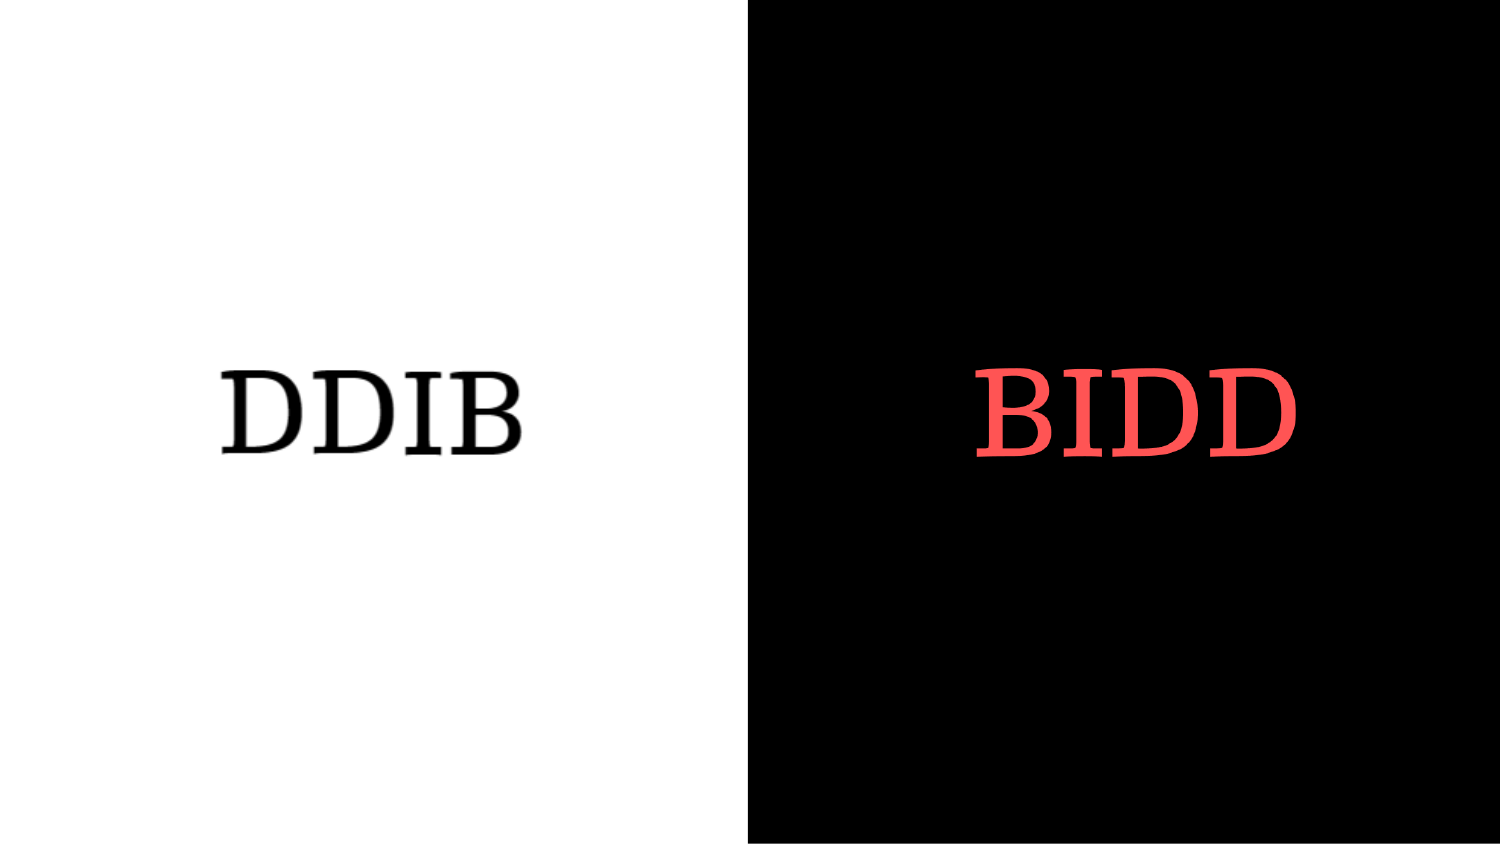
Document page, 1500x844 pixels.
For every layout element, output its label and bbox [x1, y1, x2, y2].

picture [912, 316, 1356, 513]
picture [193, 346, 546, 484]
text_box [747, 0, 1500, 844]
